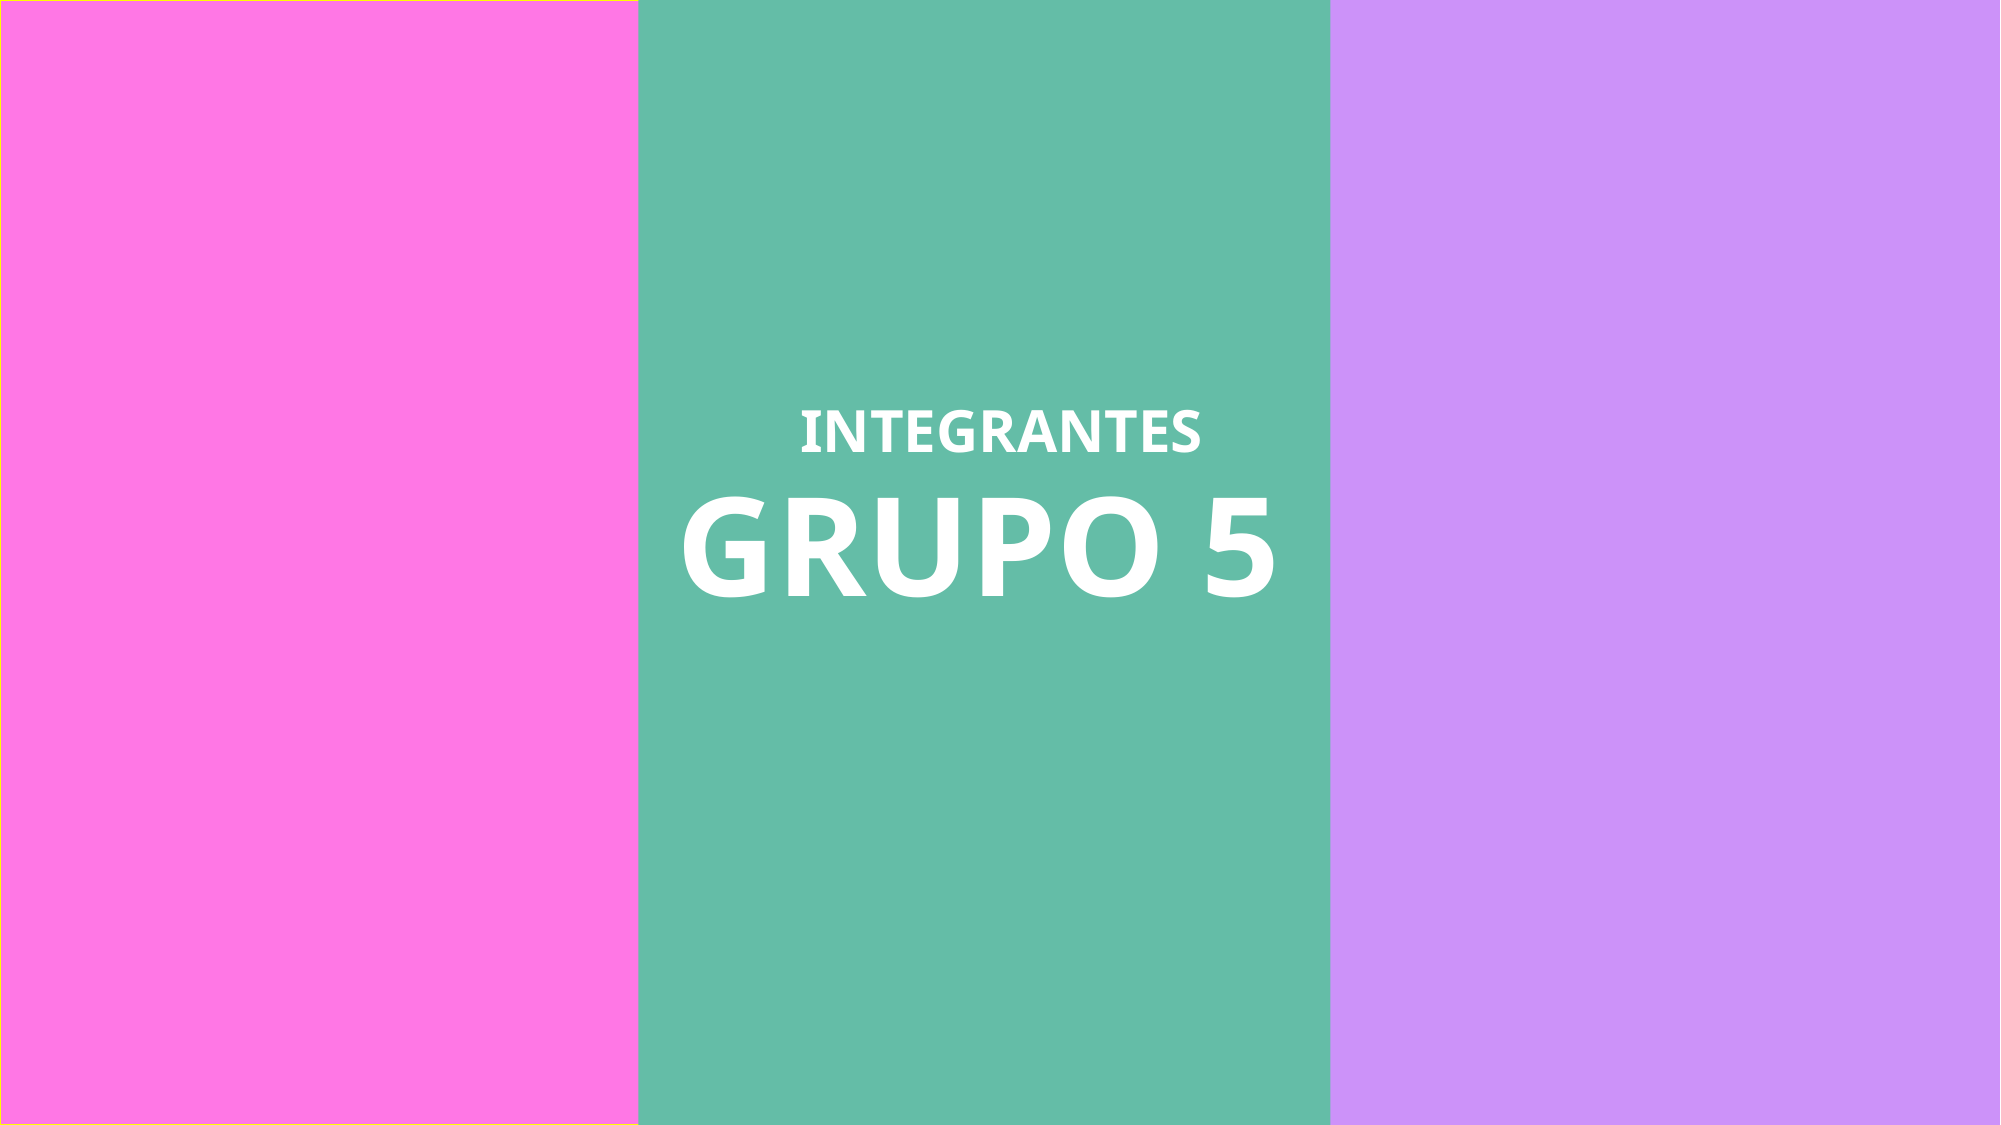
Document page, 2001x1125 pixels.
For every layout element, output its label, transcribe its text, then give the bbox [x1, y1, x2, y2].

text_box [0, 0, 637, 1125]
text_box [637, 0, 1329, 1125]
text_box GRUPO 5 [661, 451, 1495, 632]
text_box [1329, 0, 2000, 1125]
text_box INTEGRANTES [785, 386, 1275, 472]
